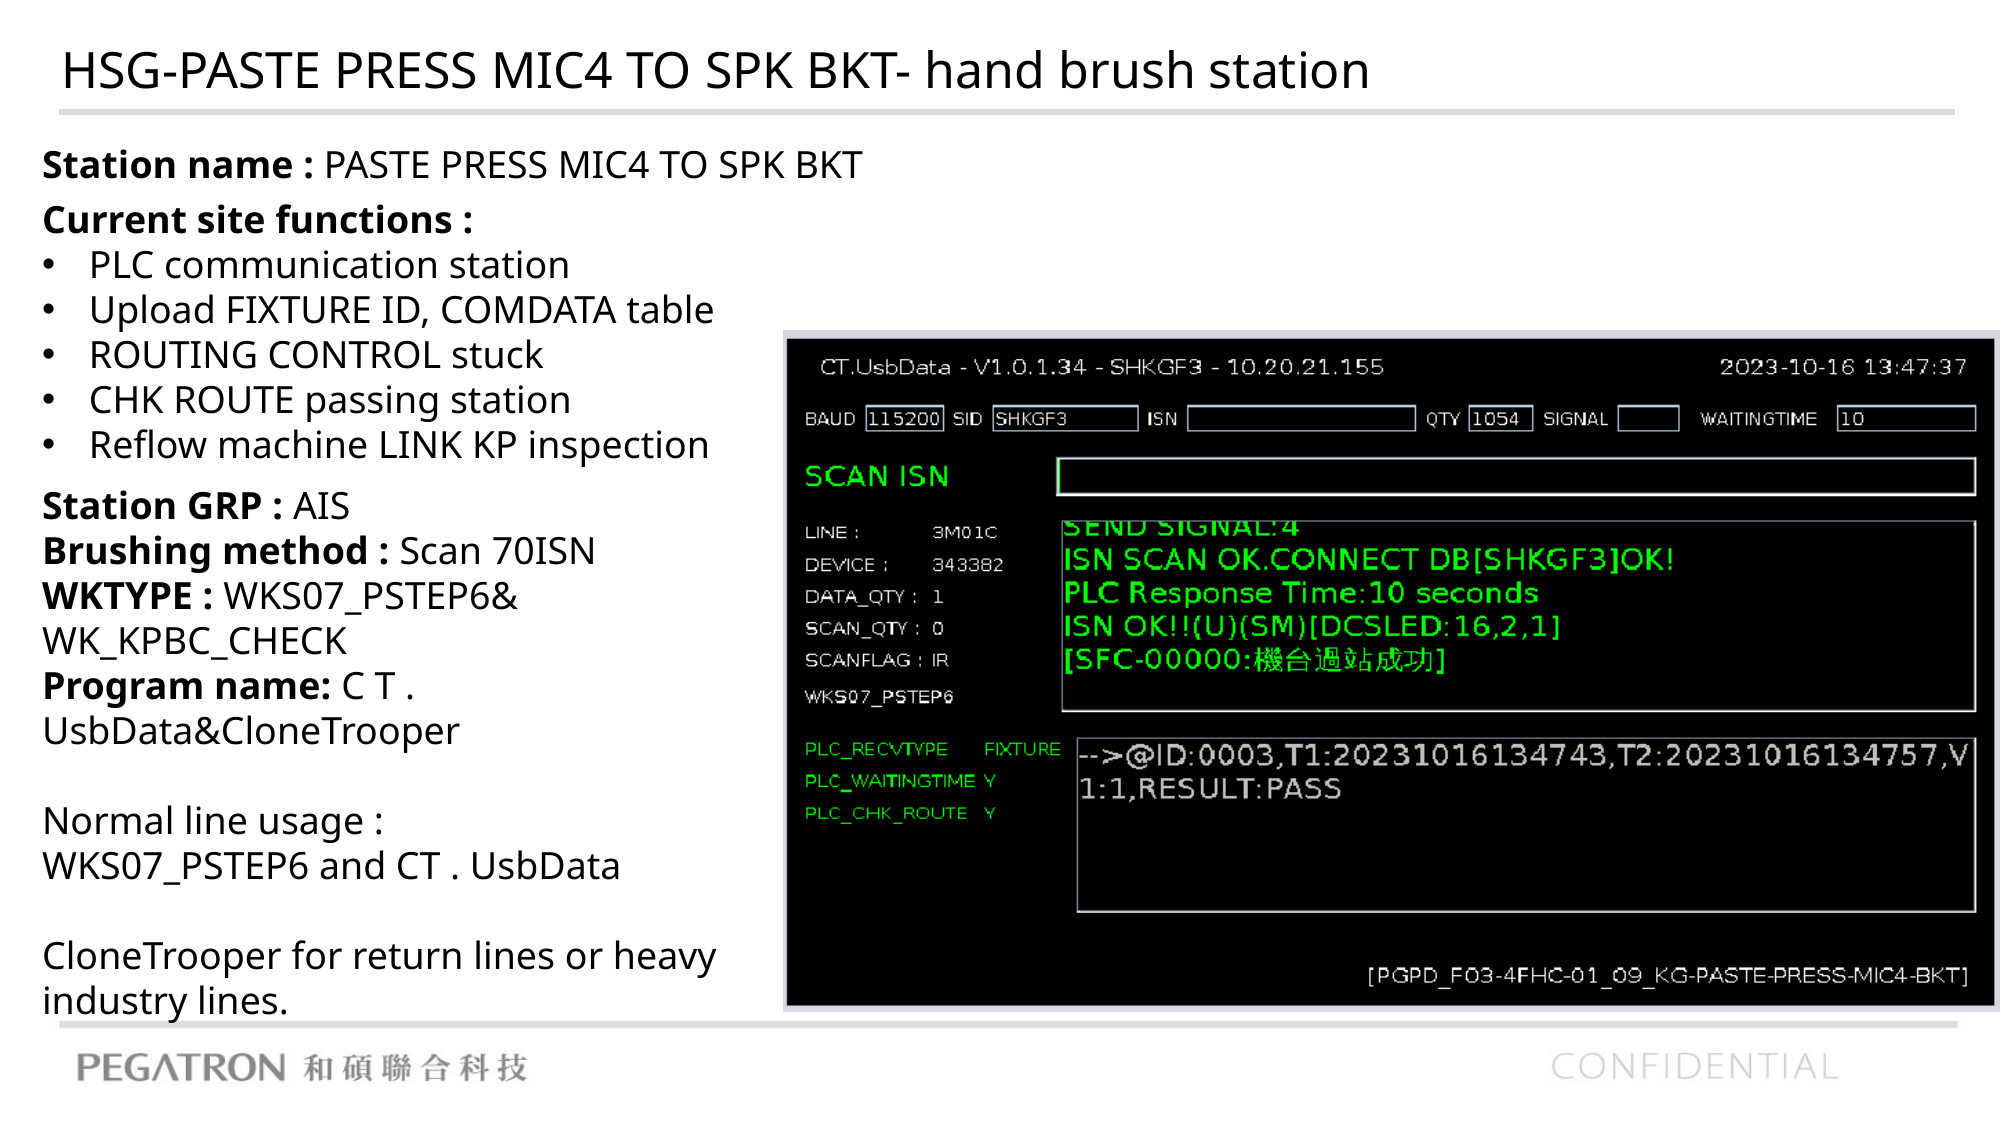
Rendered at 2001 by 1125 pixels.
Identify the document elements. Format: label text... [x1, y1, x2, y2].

text_box HSG-PASTE PRESS MIC4 TO SPK BKT- hand brush station [46, 31, 1737, 107]
text_box Current site functions : PLC communication station Upload FIXTURE ID, COMDATA table ROUTING CONTROL stuck CHK ROUTE passing station Reflow machine LINK KP inspection [27, 188, 1844, 473]
text_box Station GRP : AIS Brushing method : Scan 70ISN WKTYPE : WKS07_PSTEP6& WK_KPBC_CHECK Program name: C T . UsbData&CloneTrooper Normal line usage : WKS07_PSTEP6 and CT . UsbData CloneTrooper for return lines or heavy industry lines. [27, 475, 784, 1030]
picture [0, 0, 2001, 1125]
text_box Station name : PASTE PRESS MIC4 TO SPK BKT [27, 133, 1907, 194]
